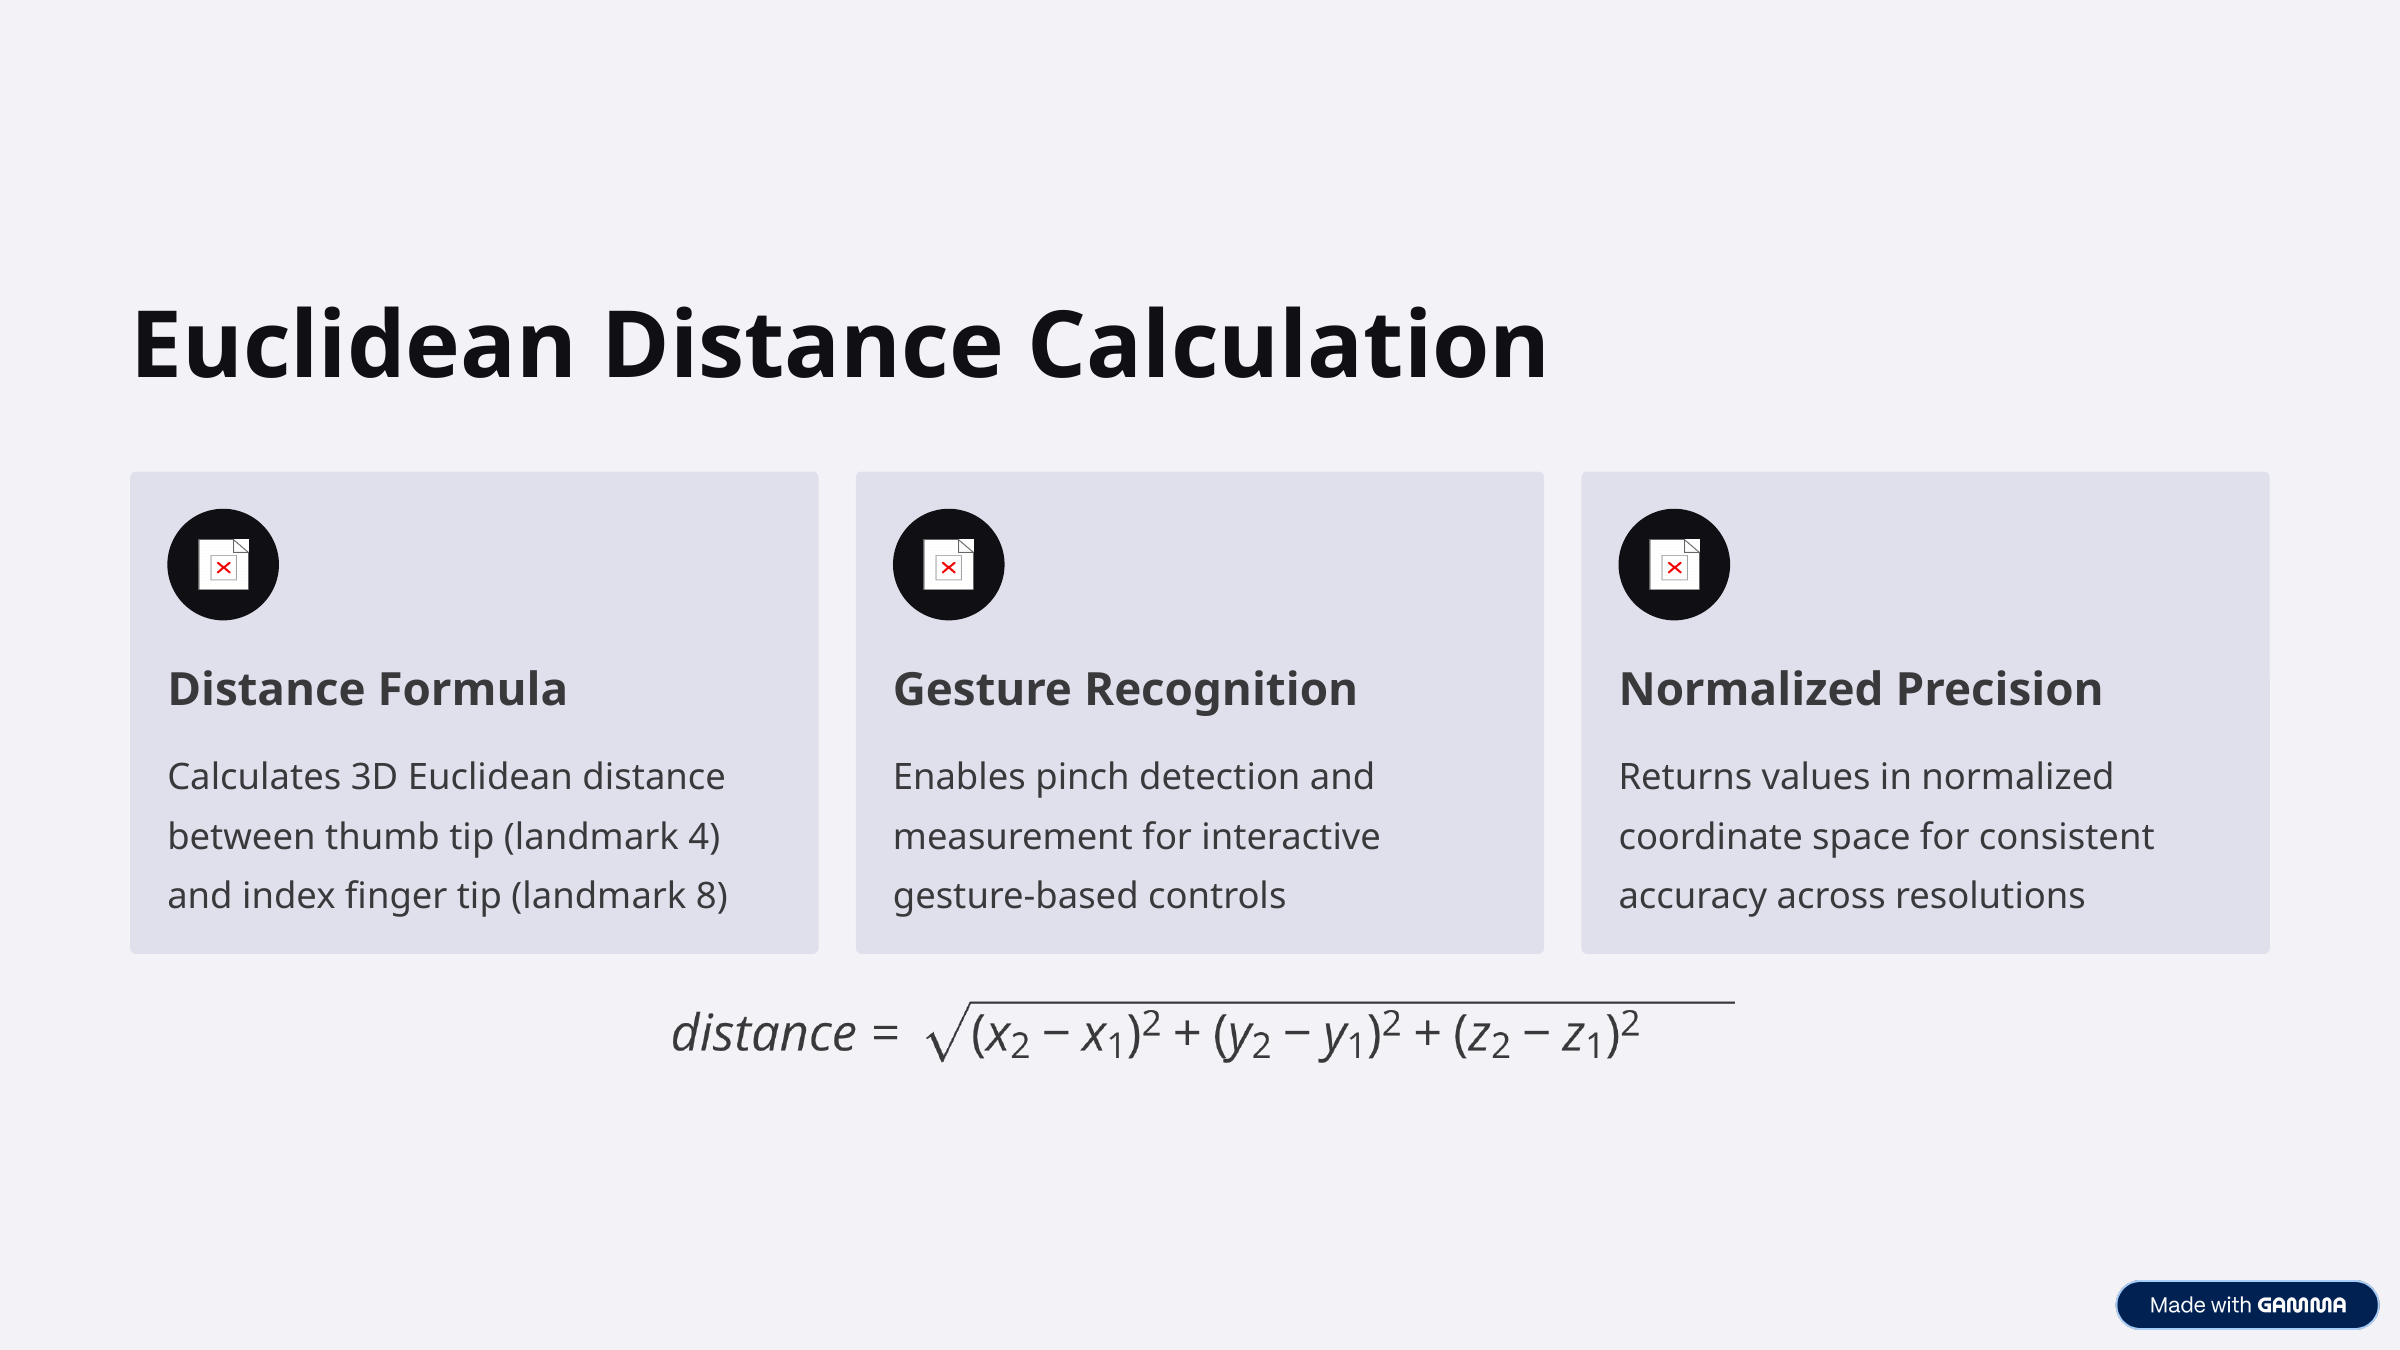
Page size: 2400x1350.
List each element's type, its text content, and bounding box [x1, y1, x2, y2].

text_box Returns values in normalized coordinate space for consistent accuracy across resolutions [1618, 738, 2233, 917]
text_box [1618, 508, 1731, 621]
text_box Enables pinch detection and measurement for interactive gesture-based controls [892, 738, 1507, 917]
picture [130, 1000, 2270, 1070]
picture [198, 539, 249, 590]
text_box [130, 471, 819, 954]
text_box Gesture Recognition [892, 657, 1359, 716]
text_box Euclidean Distance Calculation [130, 280, 1470, 398]
text_box [855, 471, 1545, 954]
text_box [167, 508, 279, 621]
text_box Normalized Precision [1618, 657, 2084, 716]
picture [923, 539, 974, 590]
picture [1649, 539, 1700, 590]
text_box [892, 508, 1005, 621]
text_box Distance Formula [167, 657, 633, 716]
text_box Calculates 3D Euclidean distance between thumb tip (landmark 4) and index finger tip (landmark 8) [167, 738, 782, 917]
text_box [1581, 471, 2270, 954]
picture [2106, 1271, 2389, 1339]
